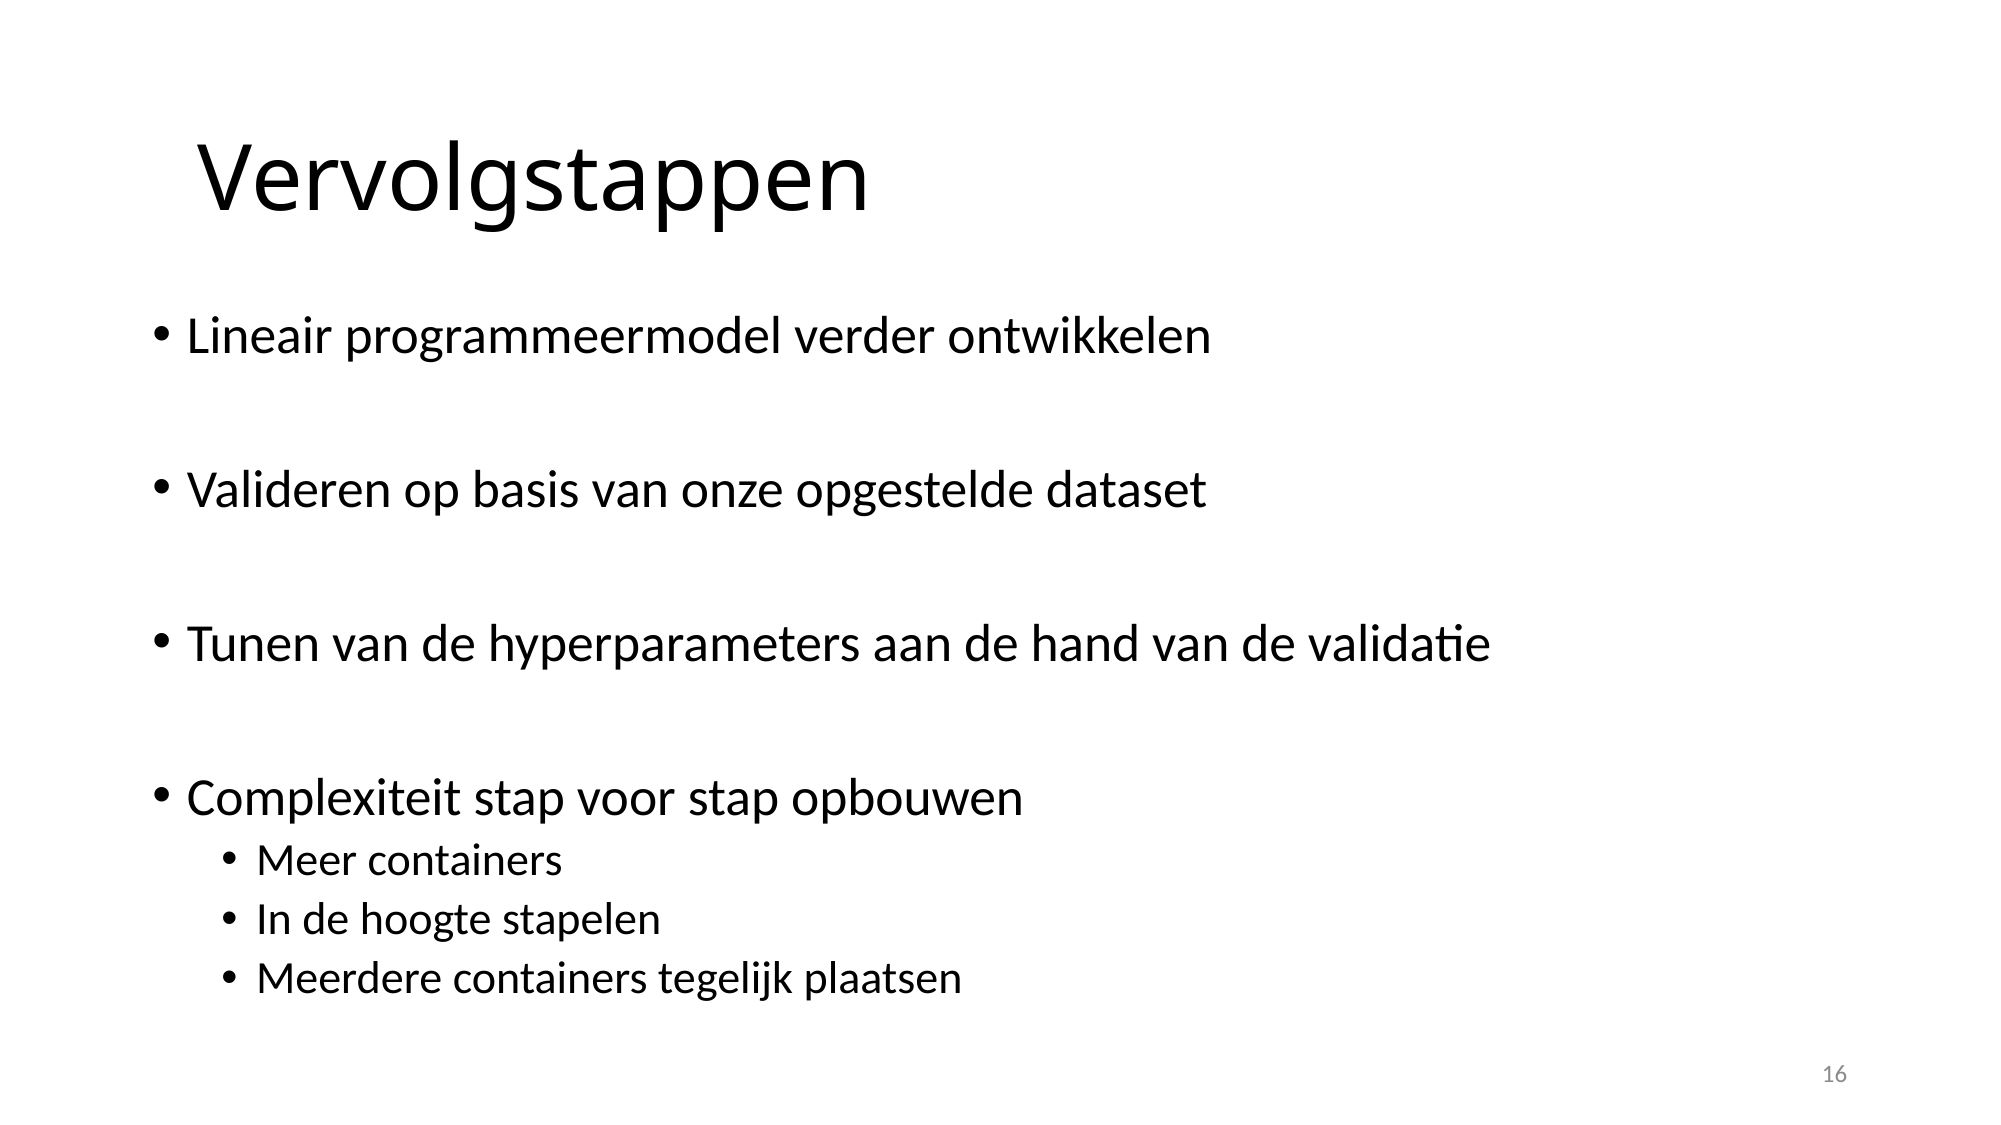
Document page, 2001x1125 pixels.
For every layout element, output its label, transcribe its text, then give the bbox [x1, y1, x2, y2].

slide_number 16 [1412, 1042, 1863, 1103]
title Vervolgstappen [183, 83, 1851, 278]
list Lineair programmeermodel verder ontwikkelen Valideren op basis van onze opgestelde dataset Tunen van de hyperparameters aan de hand van de validatie Complexiteit stap voor stap opbouwen Meer containers In de hoogte stapelen Meerdere containers tegelijk plaatsen [137, 299, 1863, 1014]
